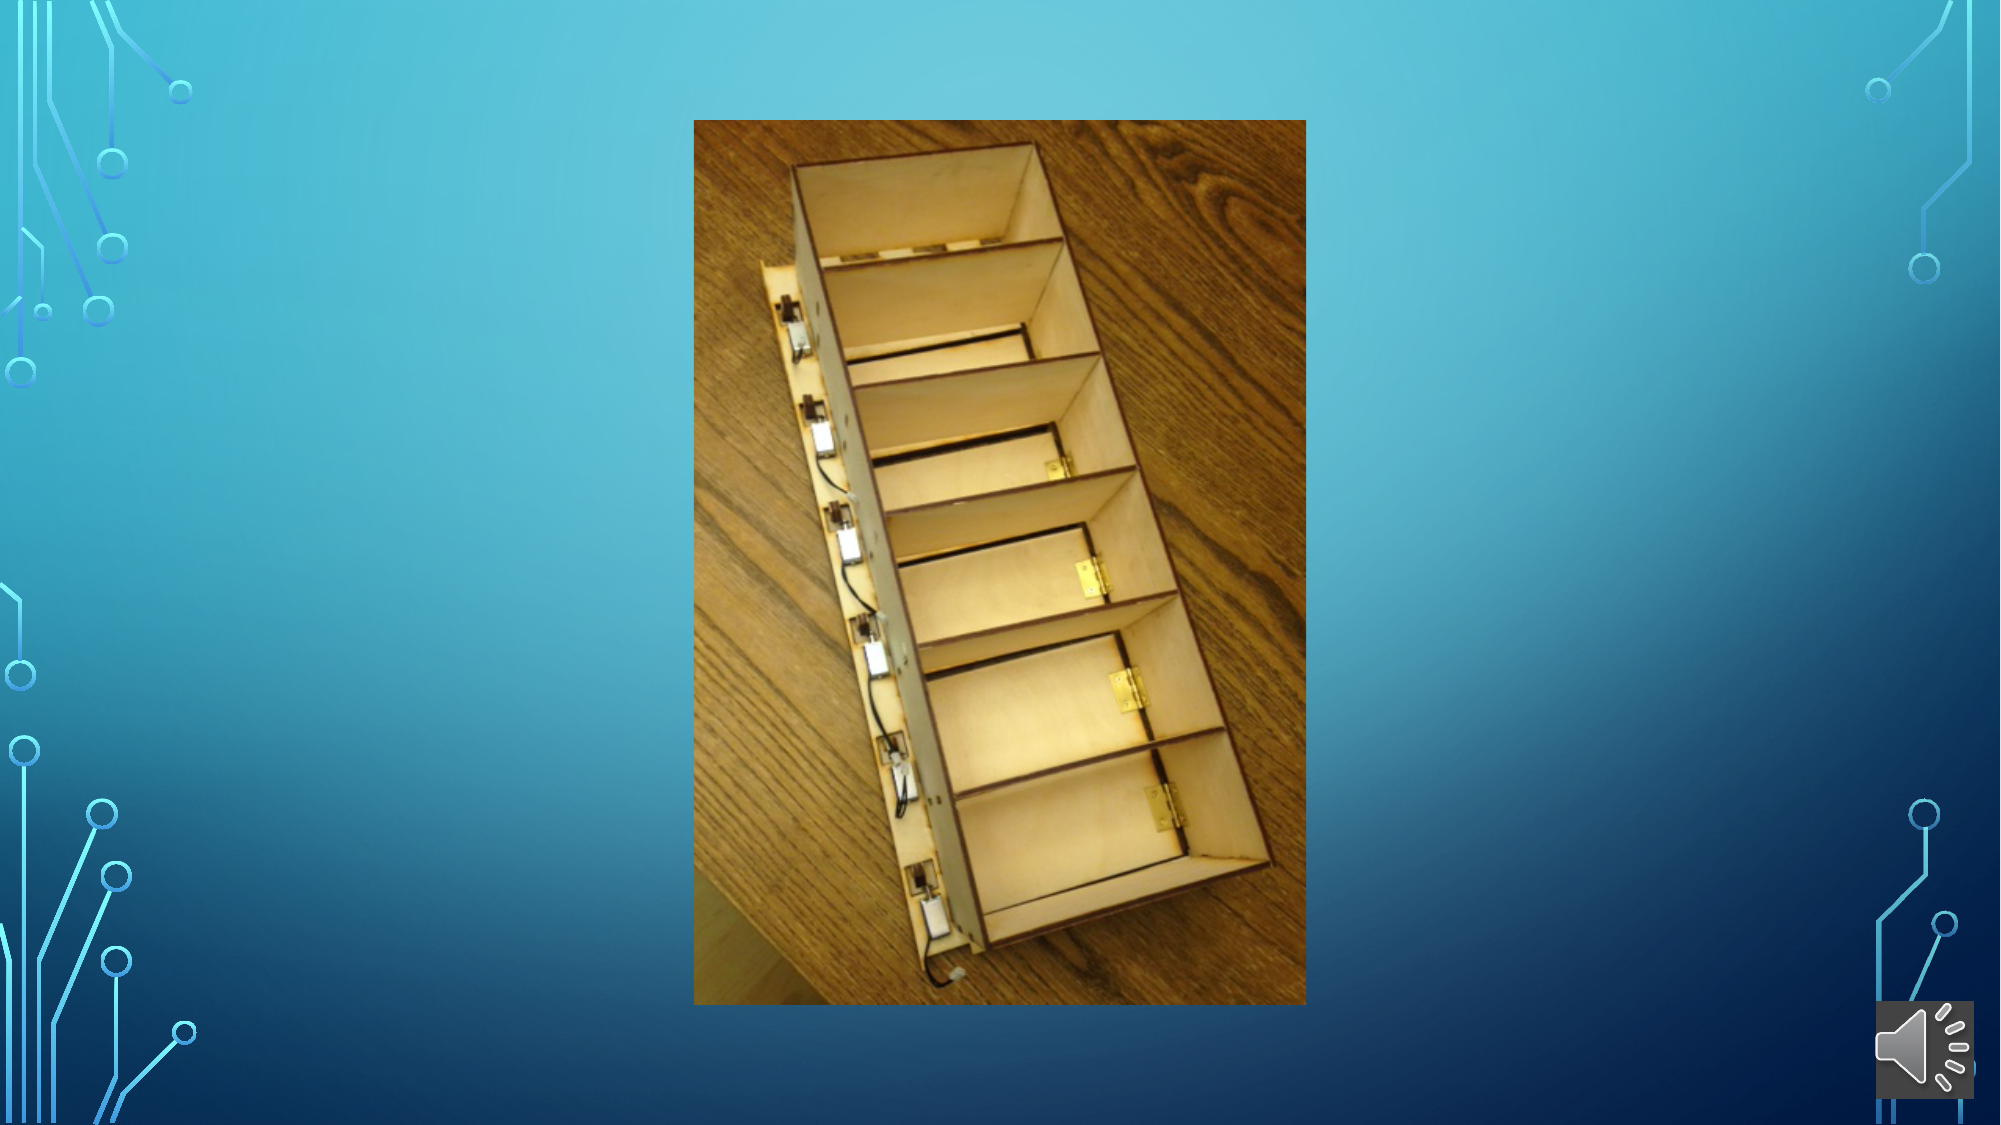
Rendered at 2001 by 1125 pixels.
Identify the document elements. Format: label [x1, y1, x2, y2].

picture [1874, 999, 1976, 1101]
text_box [693, 119, 1307, 1005]
